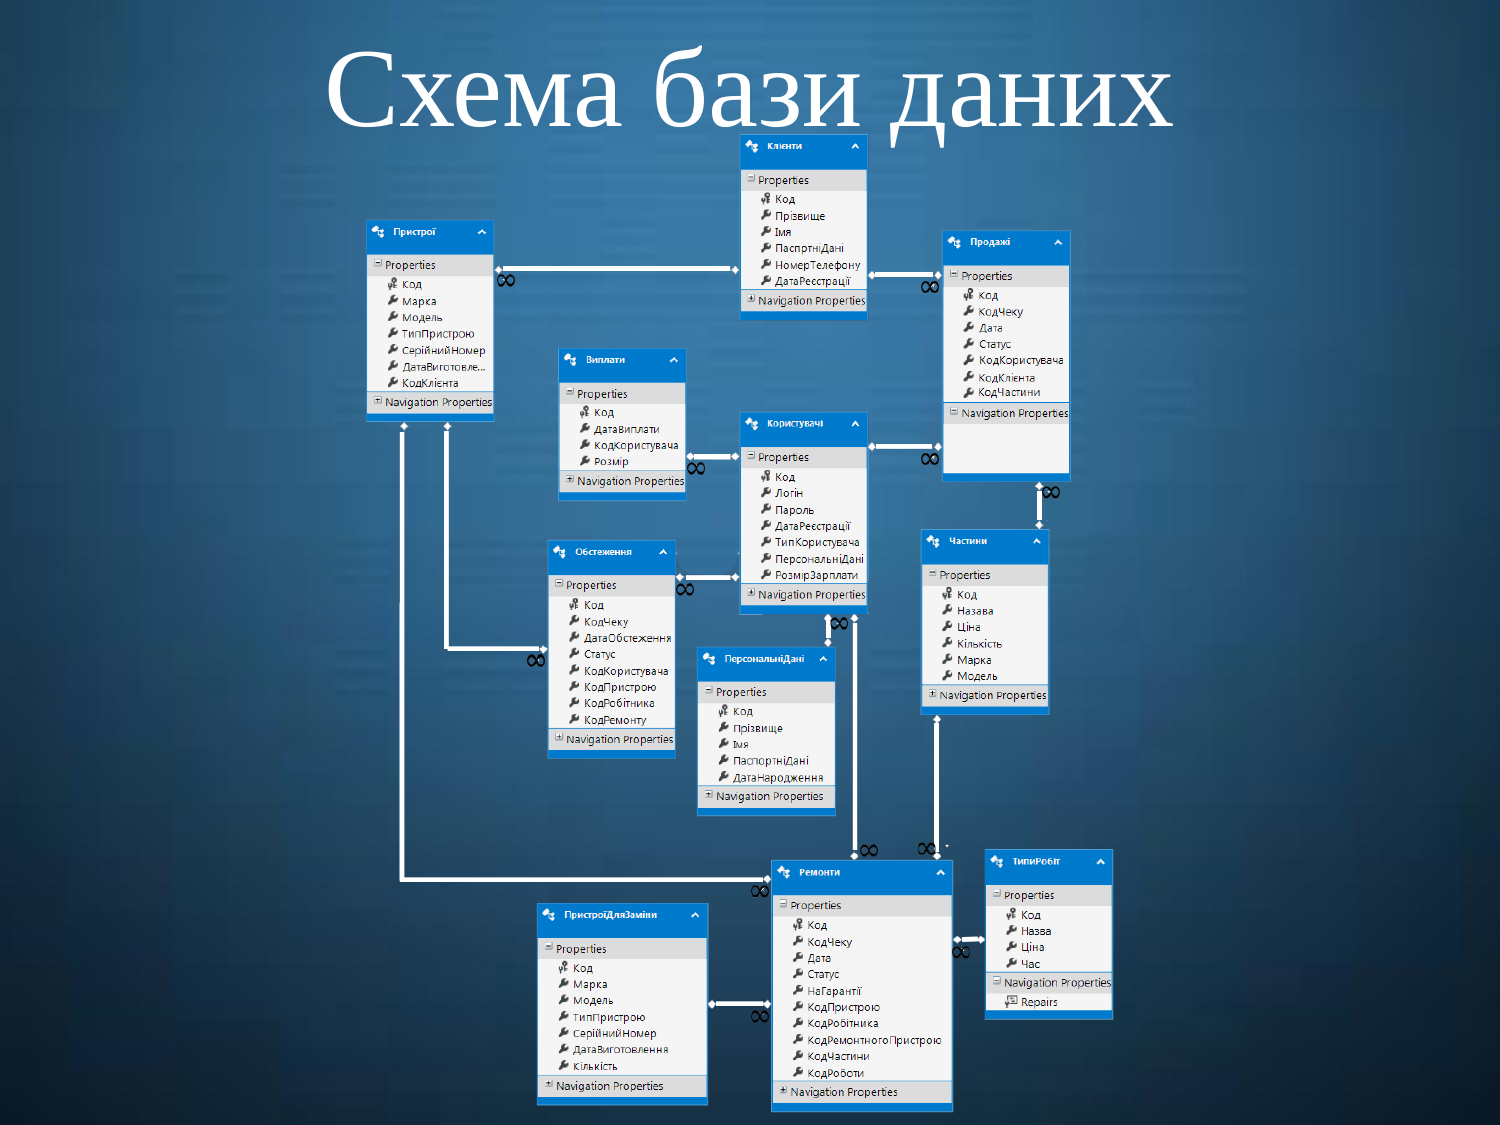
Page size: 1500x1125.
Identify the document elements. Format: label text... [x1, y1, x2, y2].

text_box Схема бази даних [93, 6, 349, 157]
picture [0, 0, 1500, 1125]
text_box Схема бази даних [1151, 6, 1407, 157]
